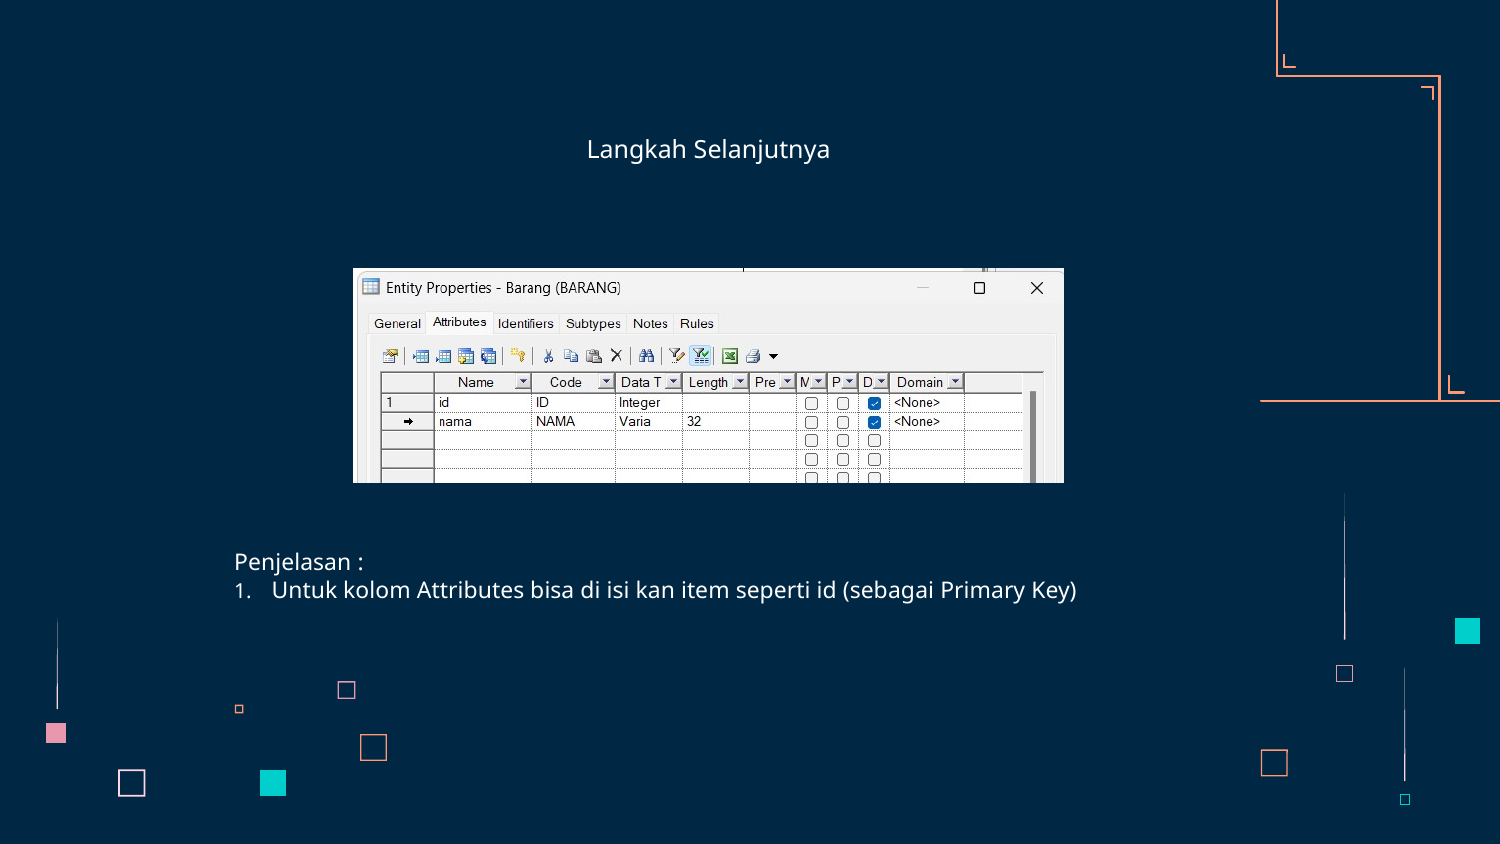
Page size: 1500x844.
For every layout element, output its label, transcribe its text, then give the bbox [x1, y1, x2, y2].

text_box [1260, 0, 1500, 402]
picture [353, 268, 1065, 483]
list Penjelasan : Untuk kolom Attributes bisa di isi kan item seperti id (sebagai Primary Key) [219, 532, 1301, 832]
text_box Langkah Selanjutnya [571, 126, 846, 172]
